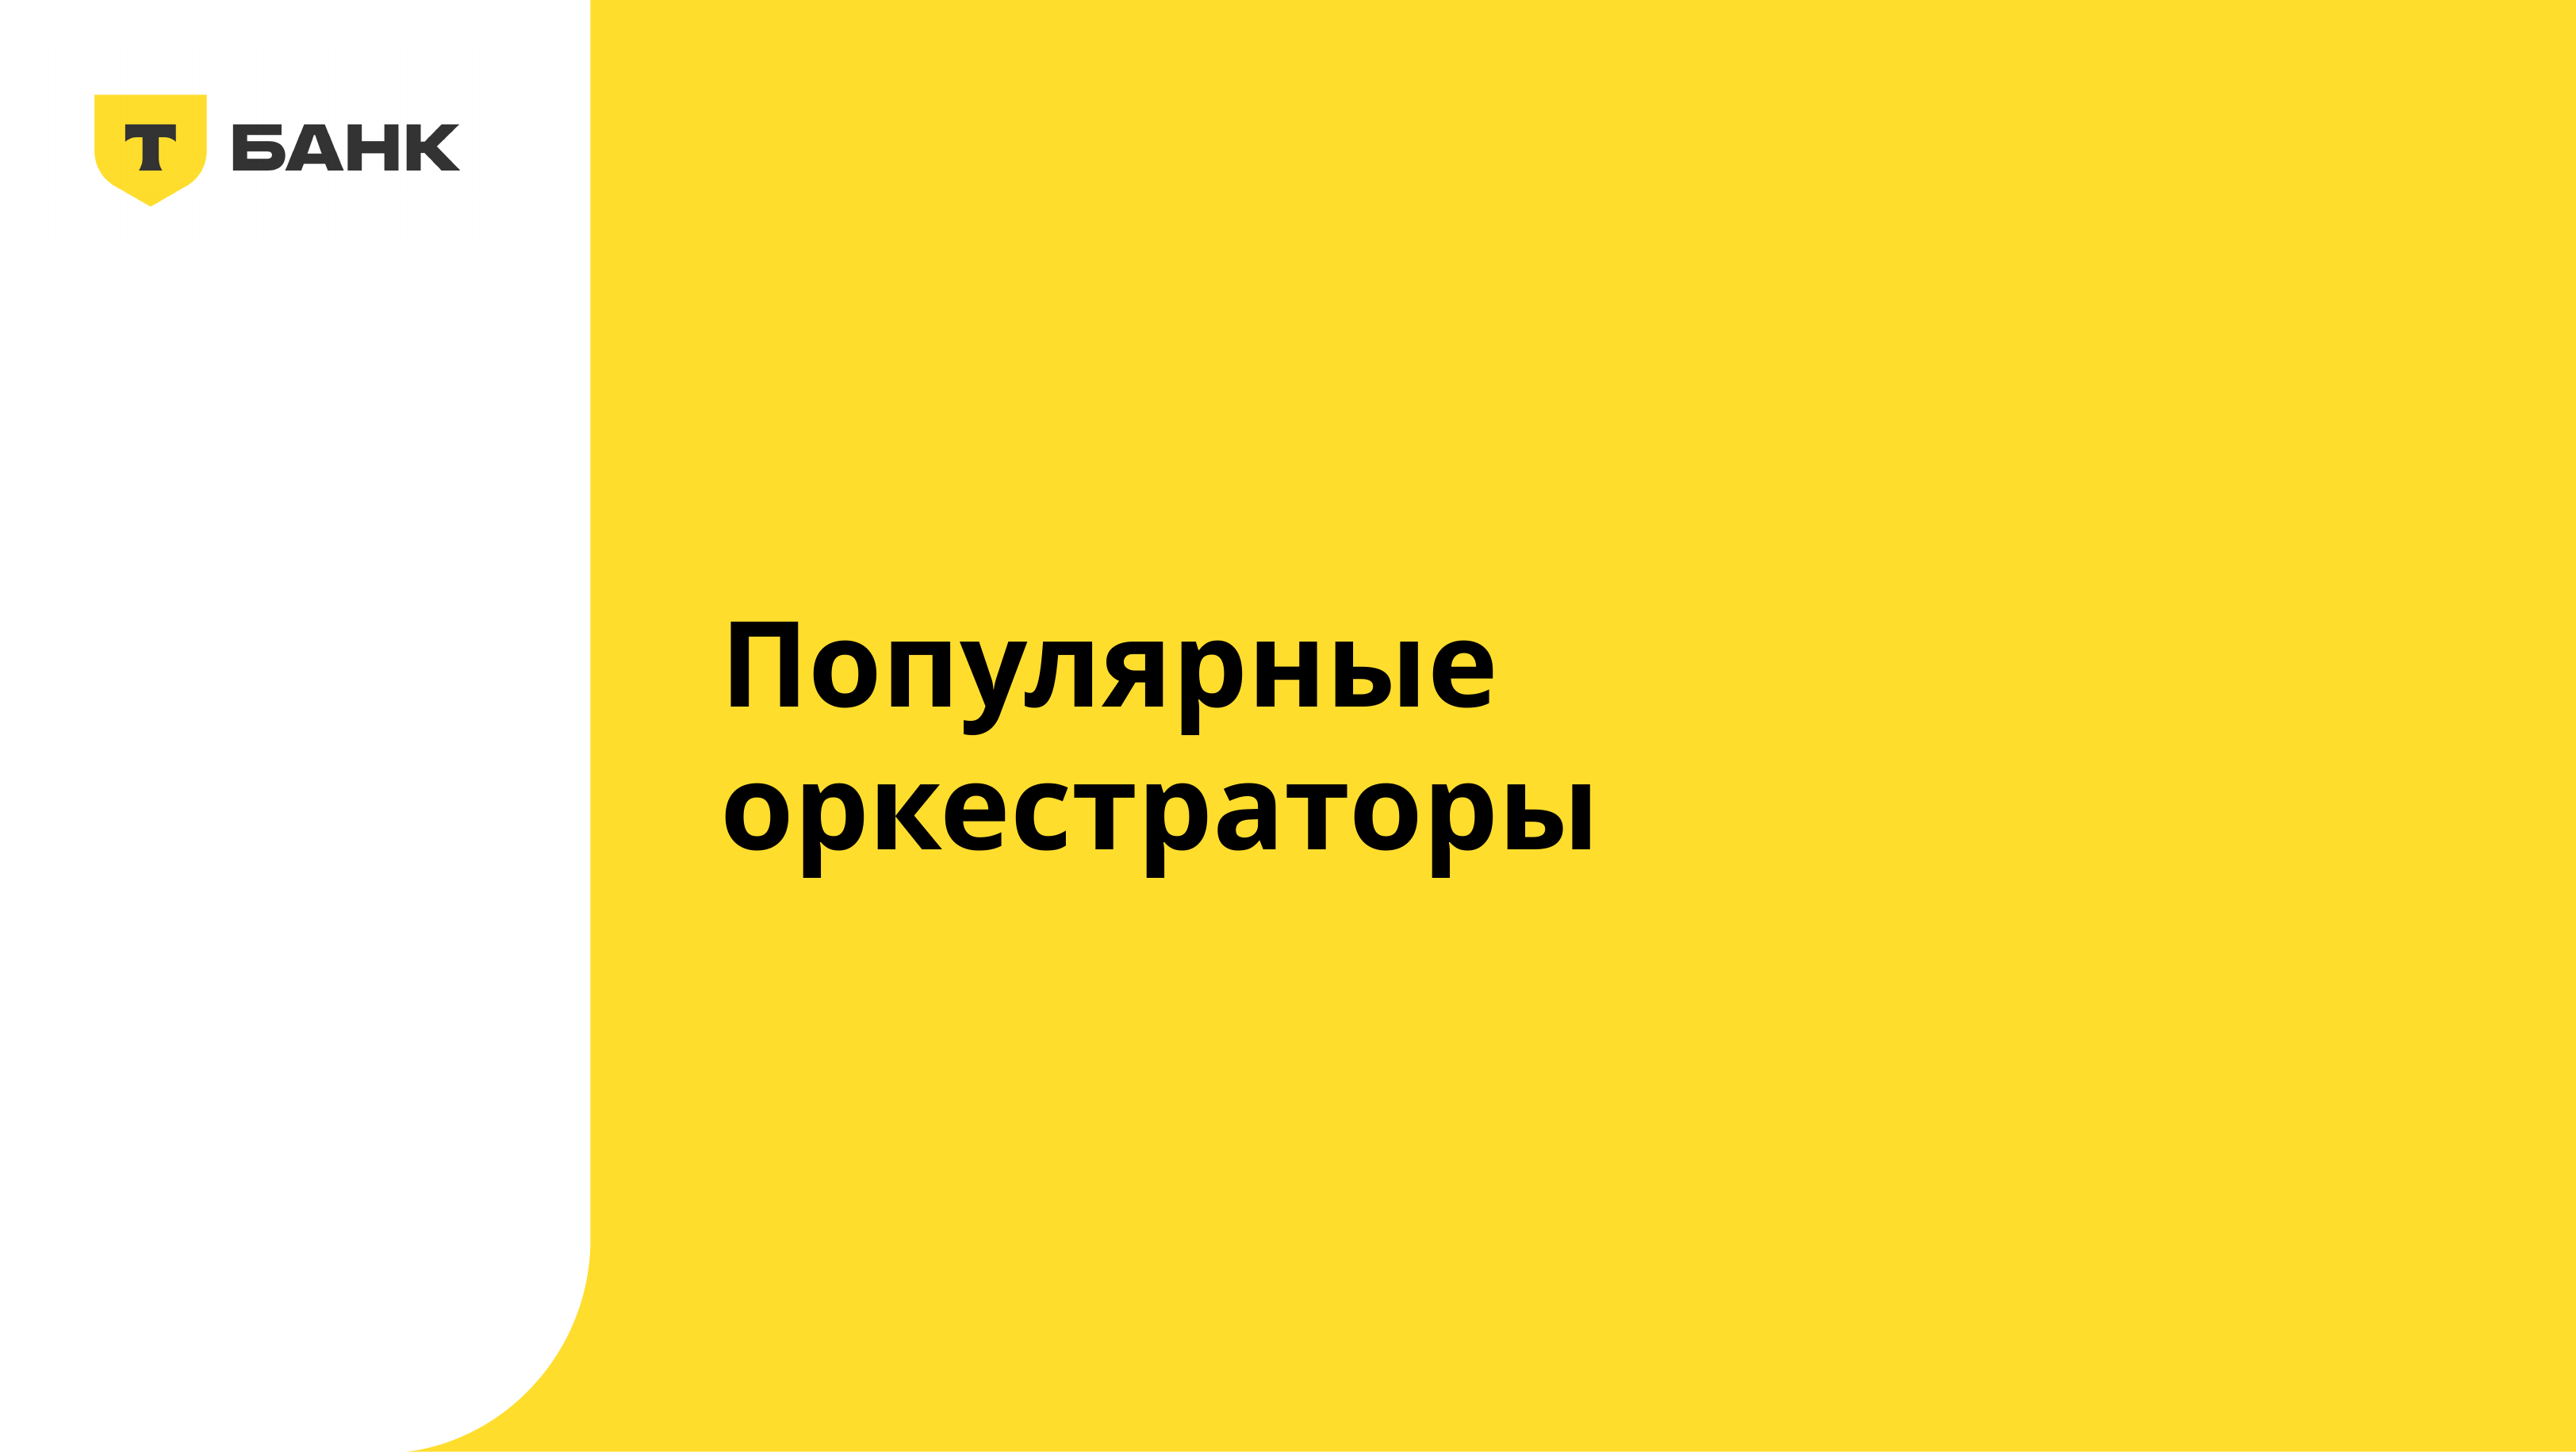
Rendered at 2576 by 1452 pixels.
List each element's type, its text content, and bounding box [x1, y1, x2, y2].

picture [27, 46, 537, 246]
list Популярные оркестраторы [720, 585, 2210, 875]
